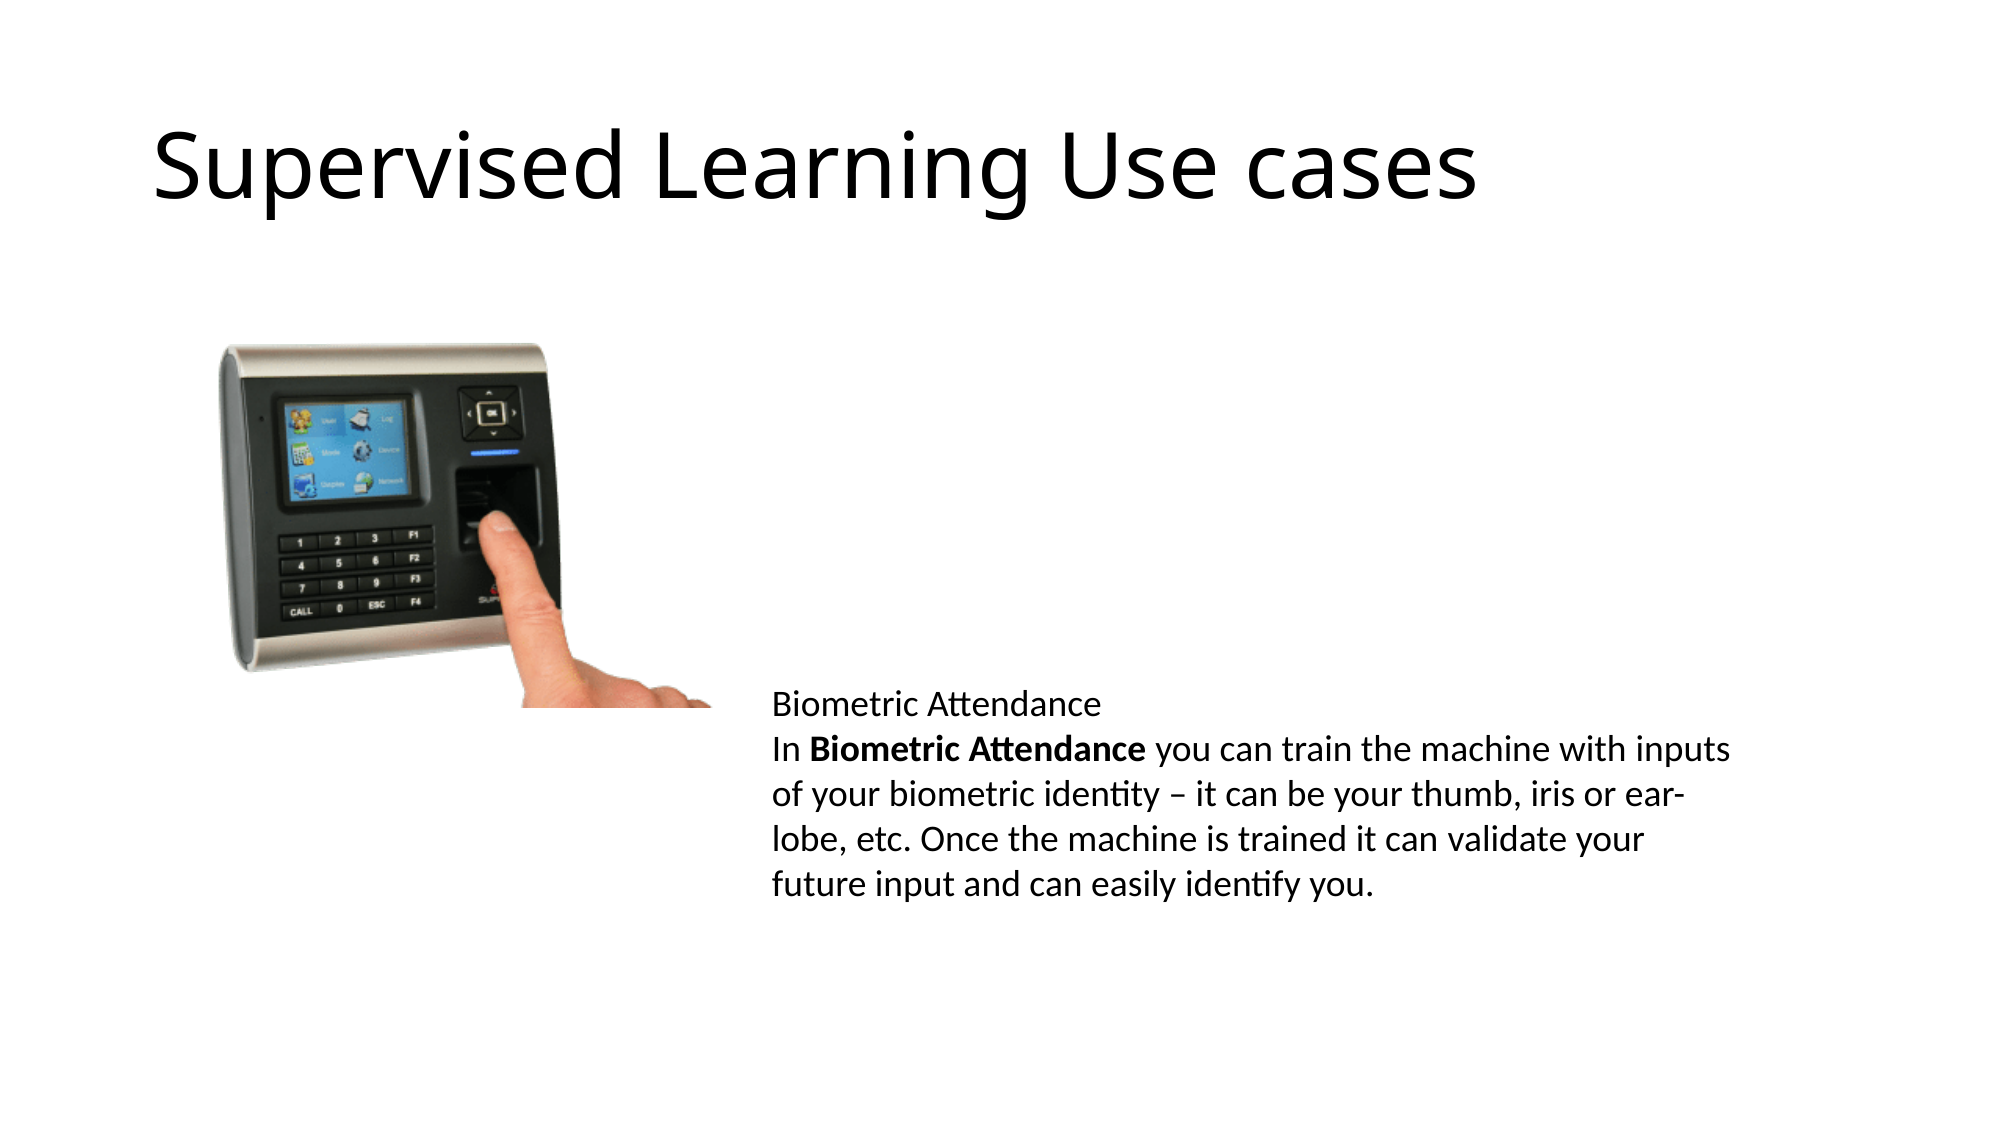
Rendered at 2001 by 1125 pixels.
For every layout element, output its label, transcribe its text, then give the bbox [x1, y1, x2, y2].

picture [202, 331, 714, 708]
text_box Biometric Attendance In Biometric Attendance you can train the machine with inputs of your biometric identity – it can be your thumb, iris or ear-lobe, etc. Once the machine is trained it can validate your future input and can easily identify you. [757, 671, 1758, 911]
title Supervised Learning Use cases [137, 59, 1863, 278]
